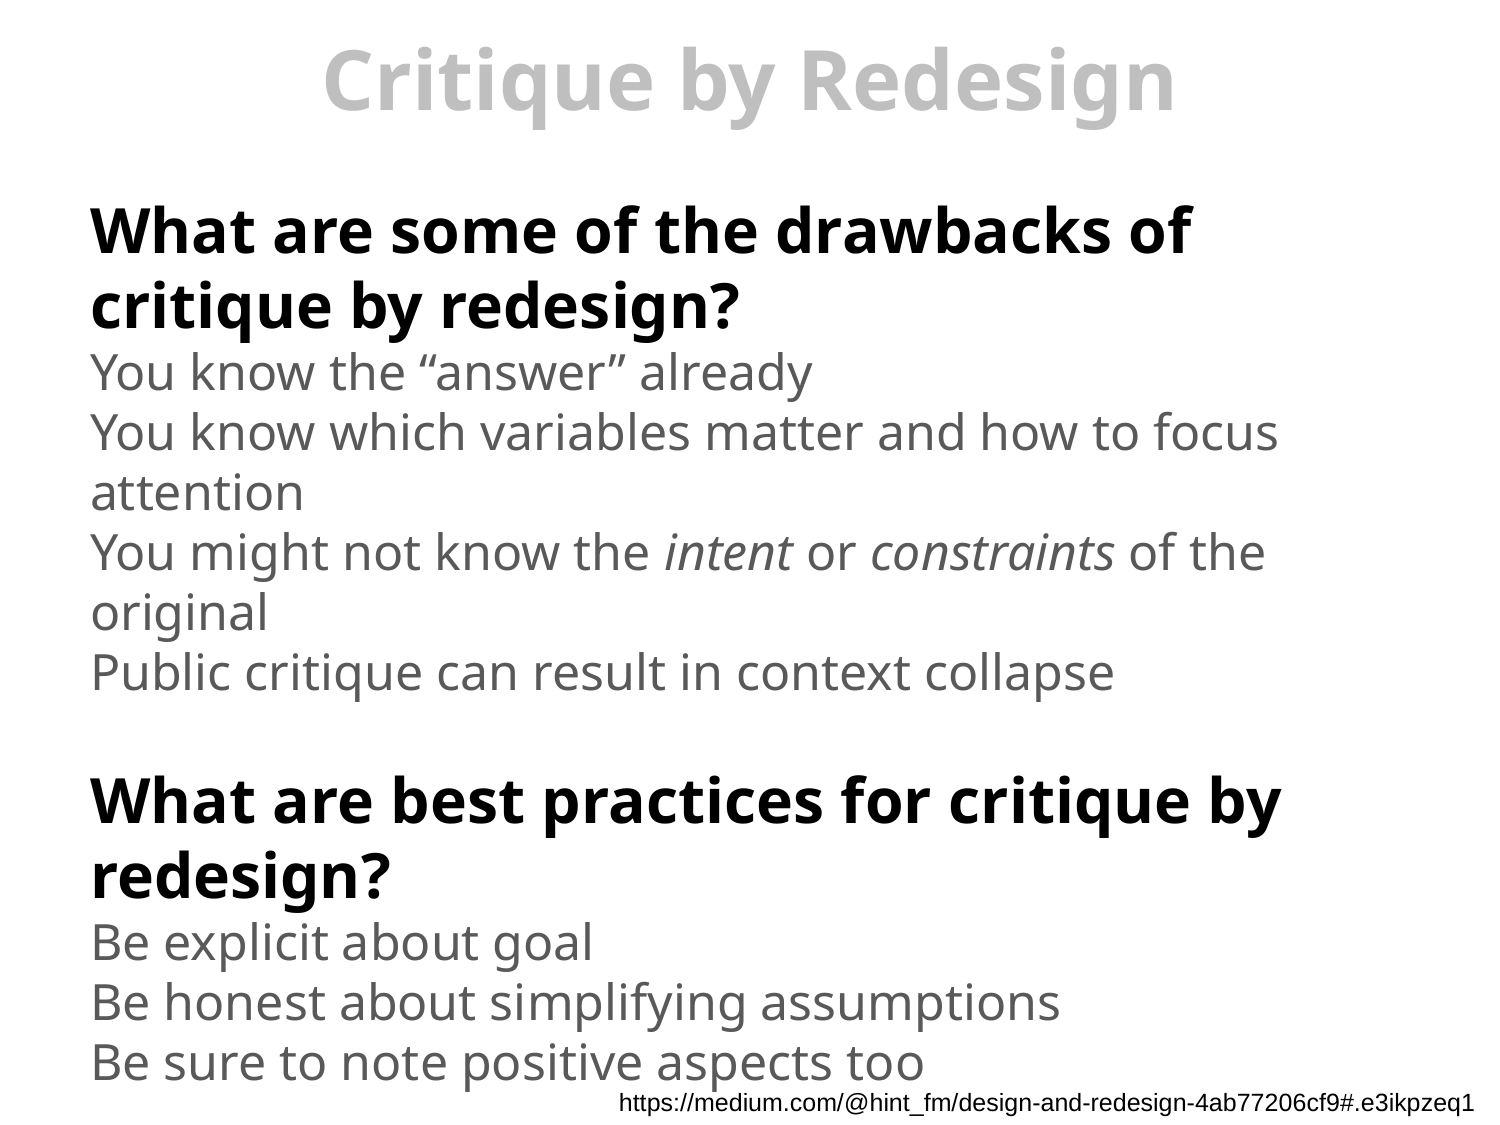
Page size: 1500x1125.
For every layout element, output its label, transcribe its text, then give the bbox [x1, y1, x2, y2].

text_box https://medium.com/@hint_fm/design-and-redesign-4ab77206cf9#.e3ikpzeq1 [504, 1079, 1493, 1125]
title Critique by Redesign [75, 15, 1425, 138]
list What are some of the drawbacks of critique by redesign? You know the “answer” already You know which variables matter and how to focus attention You might not know the intent or constraints of the original Public critique can result in context collapse What are best practices for critique by redesign? Be explicit about goal Be honest about simplifying assumptions Be sure to note positive aspects too [75, 183, 1425, 1075]
